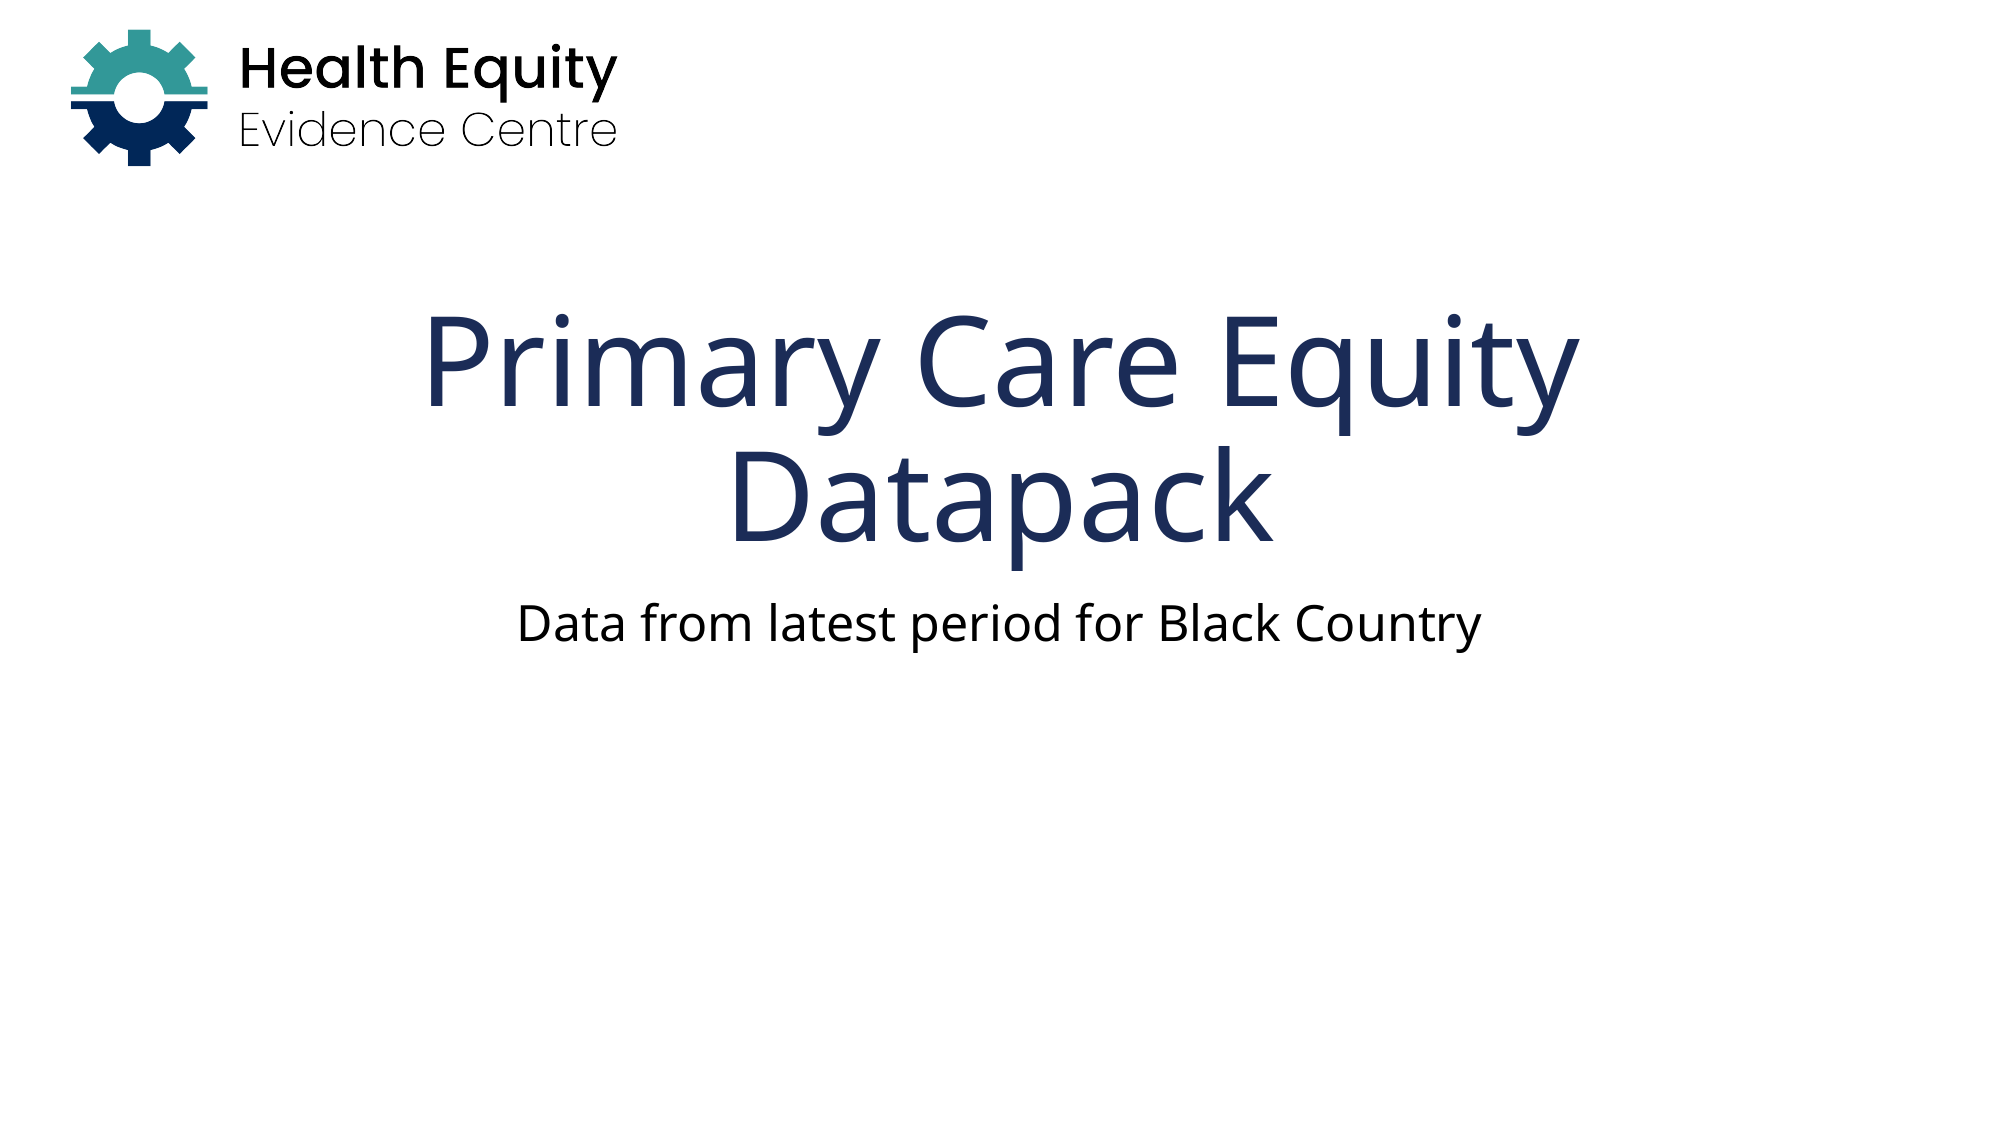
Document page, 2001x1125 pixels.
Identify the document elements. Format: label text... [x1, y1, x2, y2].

title Primary Care Equity Datapack [249, 184, 1750, 576]
picture [68, 22, 627, 170]
subtitle Data from latest period for Black Country [249, 590, 1750, 863]
